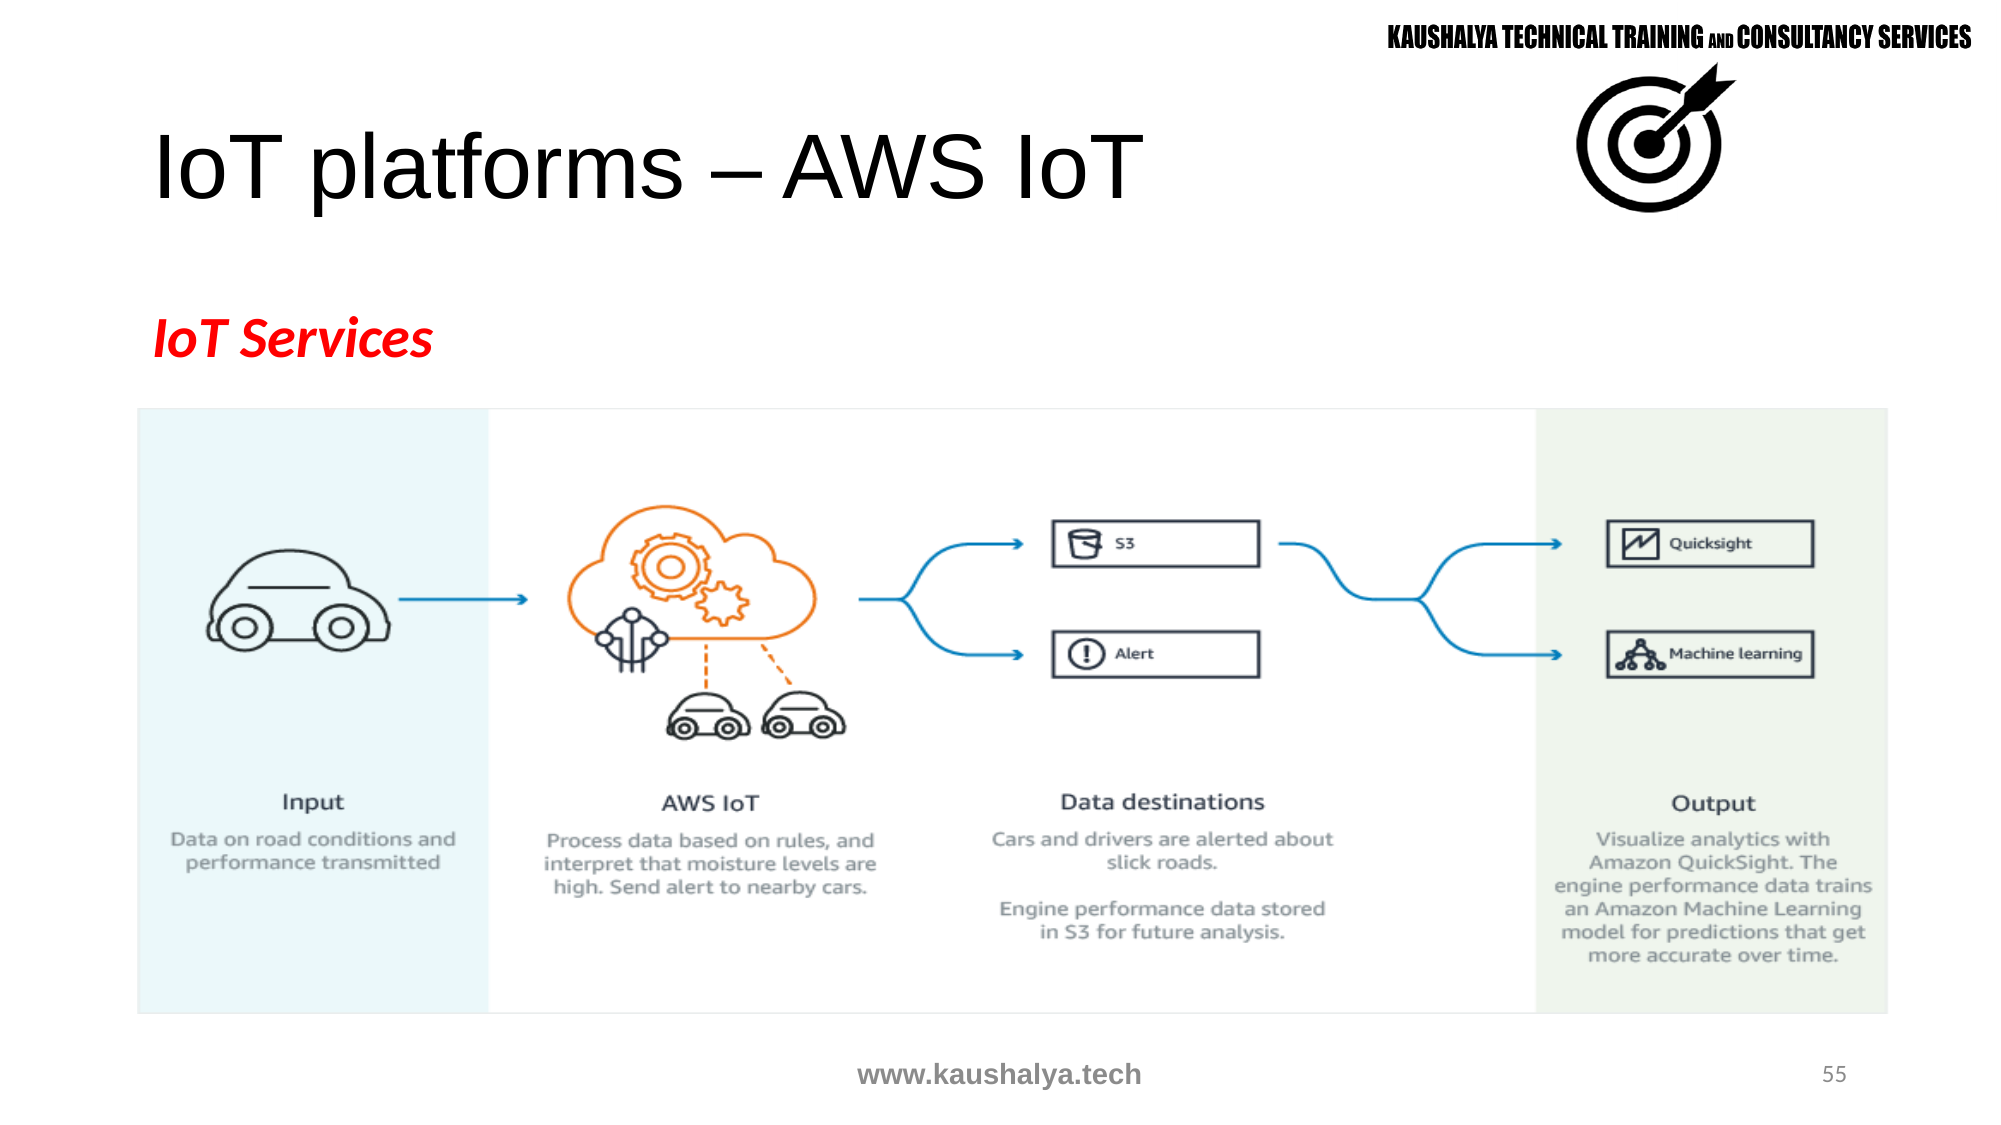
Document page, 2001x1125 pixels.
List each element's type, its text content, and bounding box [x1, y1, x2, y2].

picture [137, 408, 1890, 1014]
list IoT Services [137, 299, 1863, 408]
picture [1358, 2, 1997, 221]
slide_number 55 [1412, 1042, 1863, 1103]
footer www.kaushalya.tech [662, 1042, 1338, 1103]
title IoT platforms – AWS IoT [137, 59, 1863, 278]
